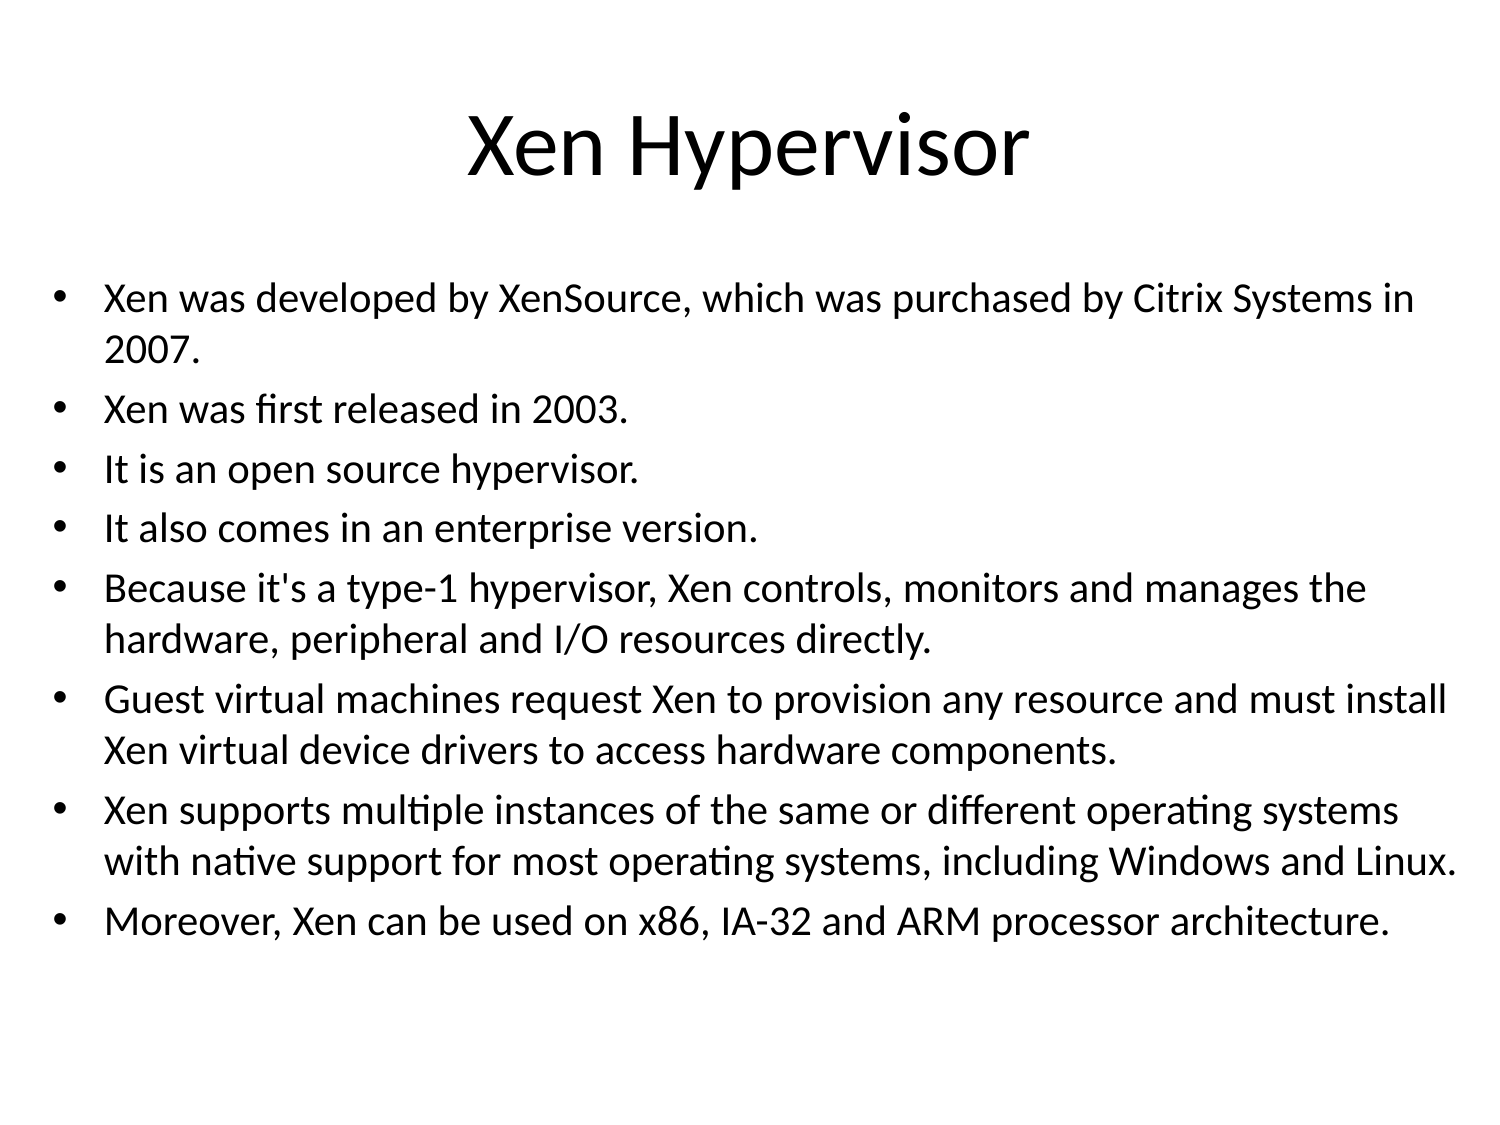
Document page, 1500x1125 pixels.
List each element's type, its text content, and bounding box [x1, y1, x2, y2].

list Xen was developed by XenSource, which was purchased by Citrix Systems in 2007. Xen was first released in 2003. It is an open source hypervisor. It also comes in an enterprise version. Because it's a type-1 hypervisor, Xen controls, monitors and manages the hardware, peripheral and I/O resources directly. Guest virtual machines request Xen to provision any resource and must install Xen virtual device drivers to access hardware components. Xen supports multiple instances of the same or different operating systems with native support for most operating systems, including Windows and Linux. Moreover, Xen can be used on x86, IA-32 and ARM processor architecture. [37, 262, 1475, 1013]
title Xen Hypervisor [75, 45, 1425, 233]
